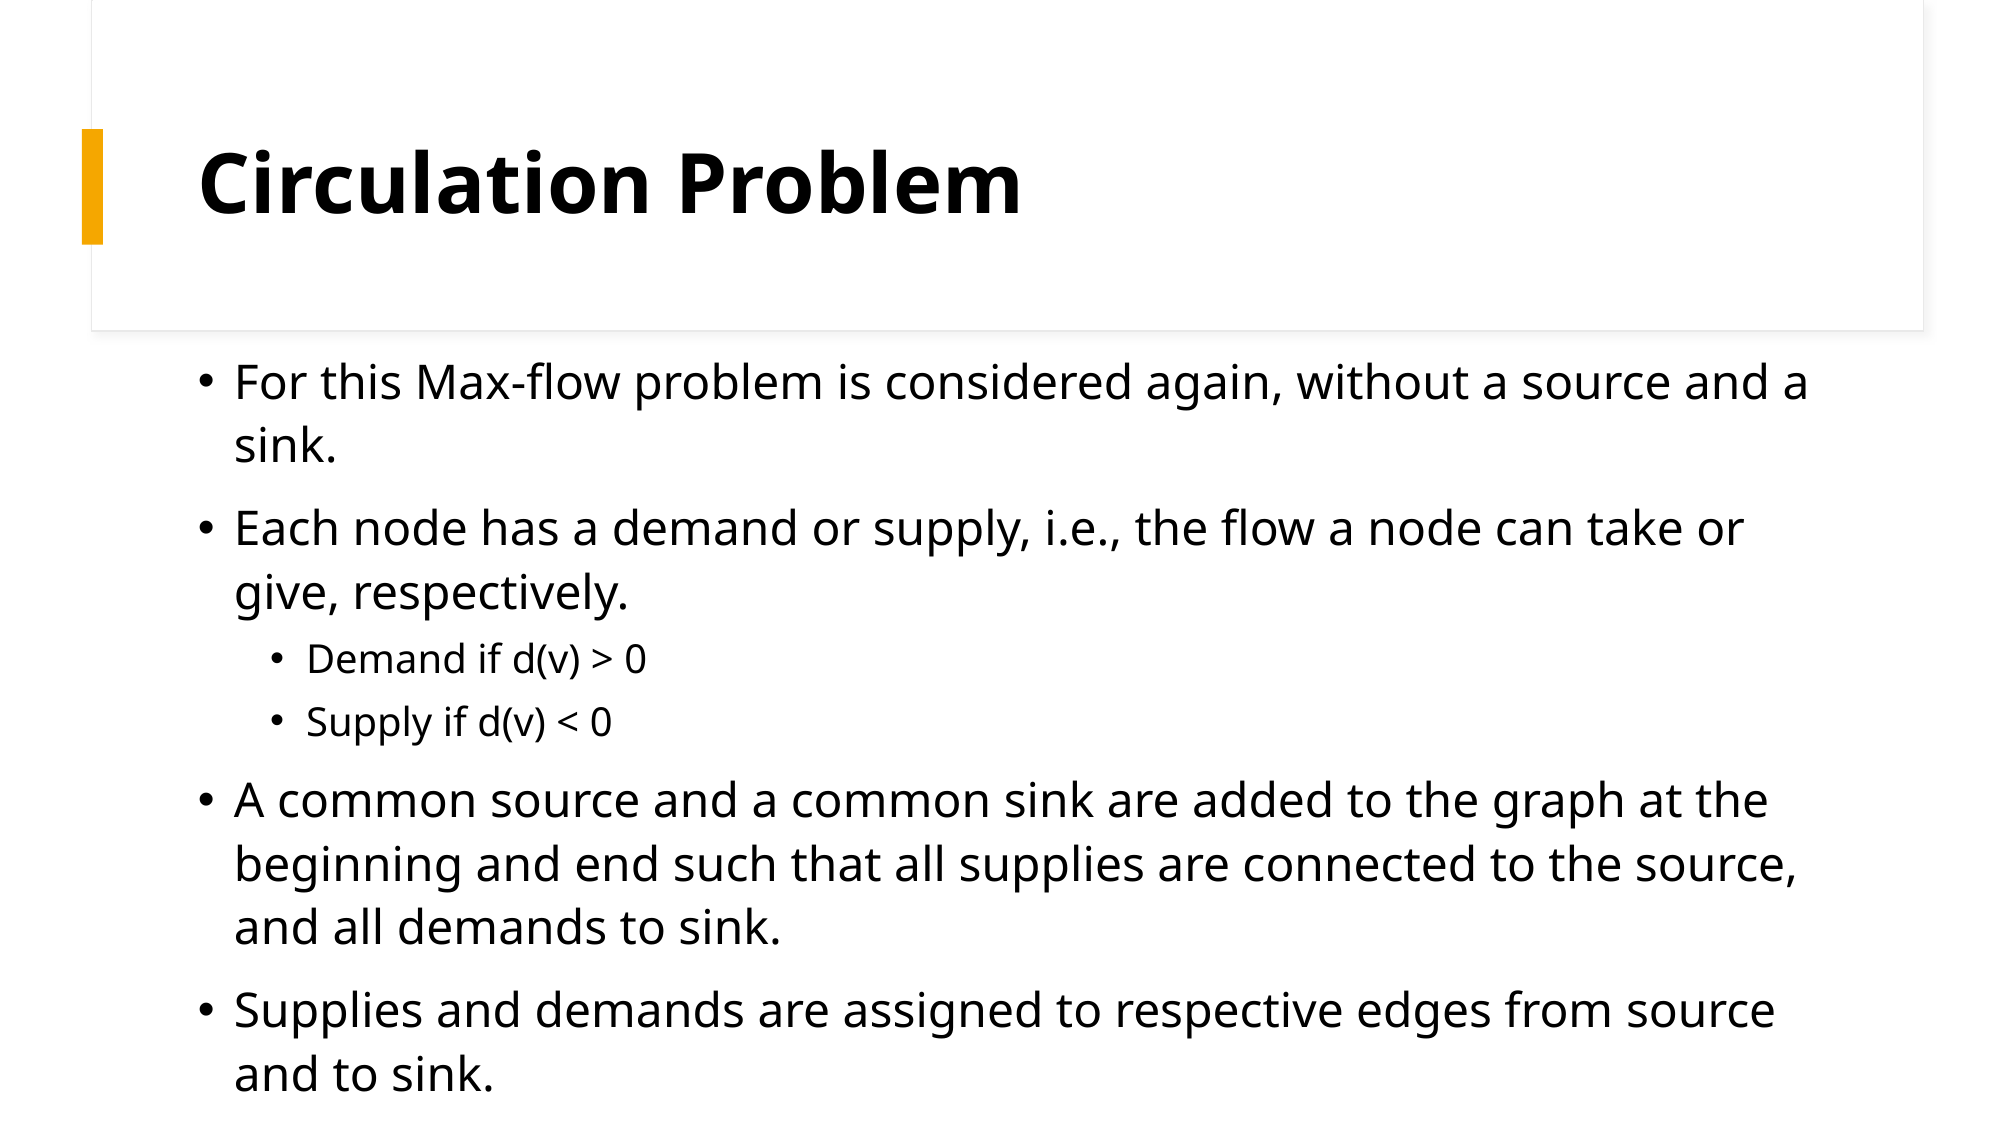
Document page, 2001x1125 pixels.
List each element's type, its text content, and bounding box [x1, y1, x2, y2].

title Circulation Problem [183, 90, 1851, 284]
list For this Max-flow problem is considered again, without a source and a sink. Each node has a demand or supply, i.e., the flow a node can take or give, respectively. Demand if d(v) > 0 Supply if d(v) < 0 A common source and a common sink are added to the graph at the beginning and end such that all supplies are connected to the source, and all demands to sink. Supplies and demands are assigned to respective edges from source and to sink. [183, 337, 1851, 1111]
